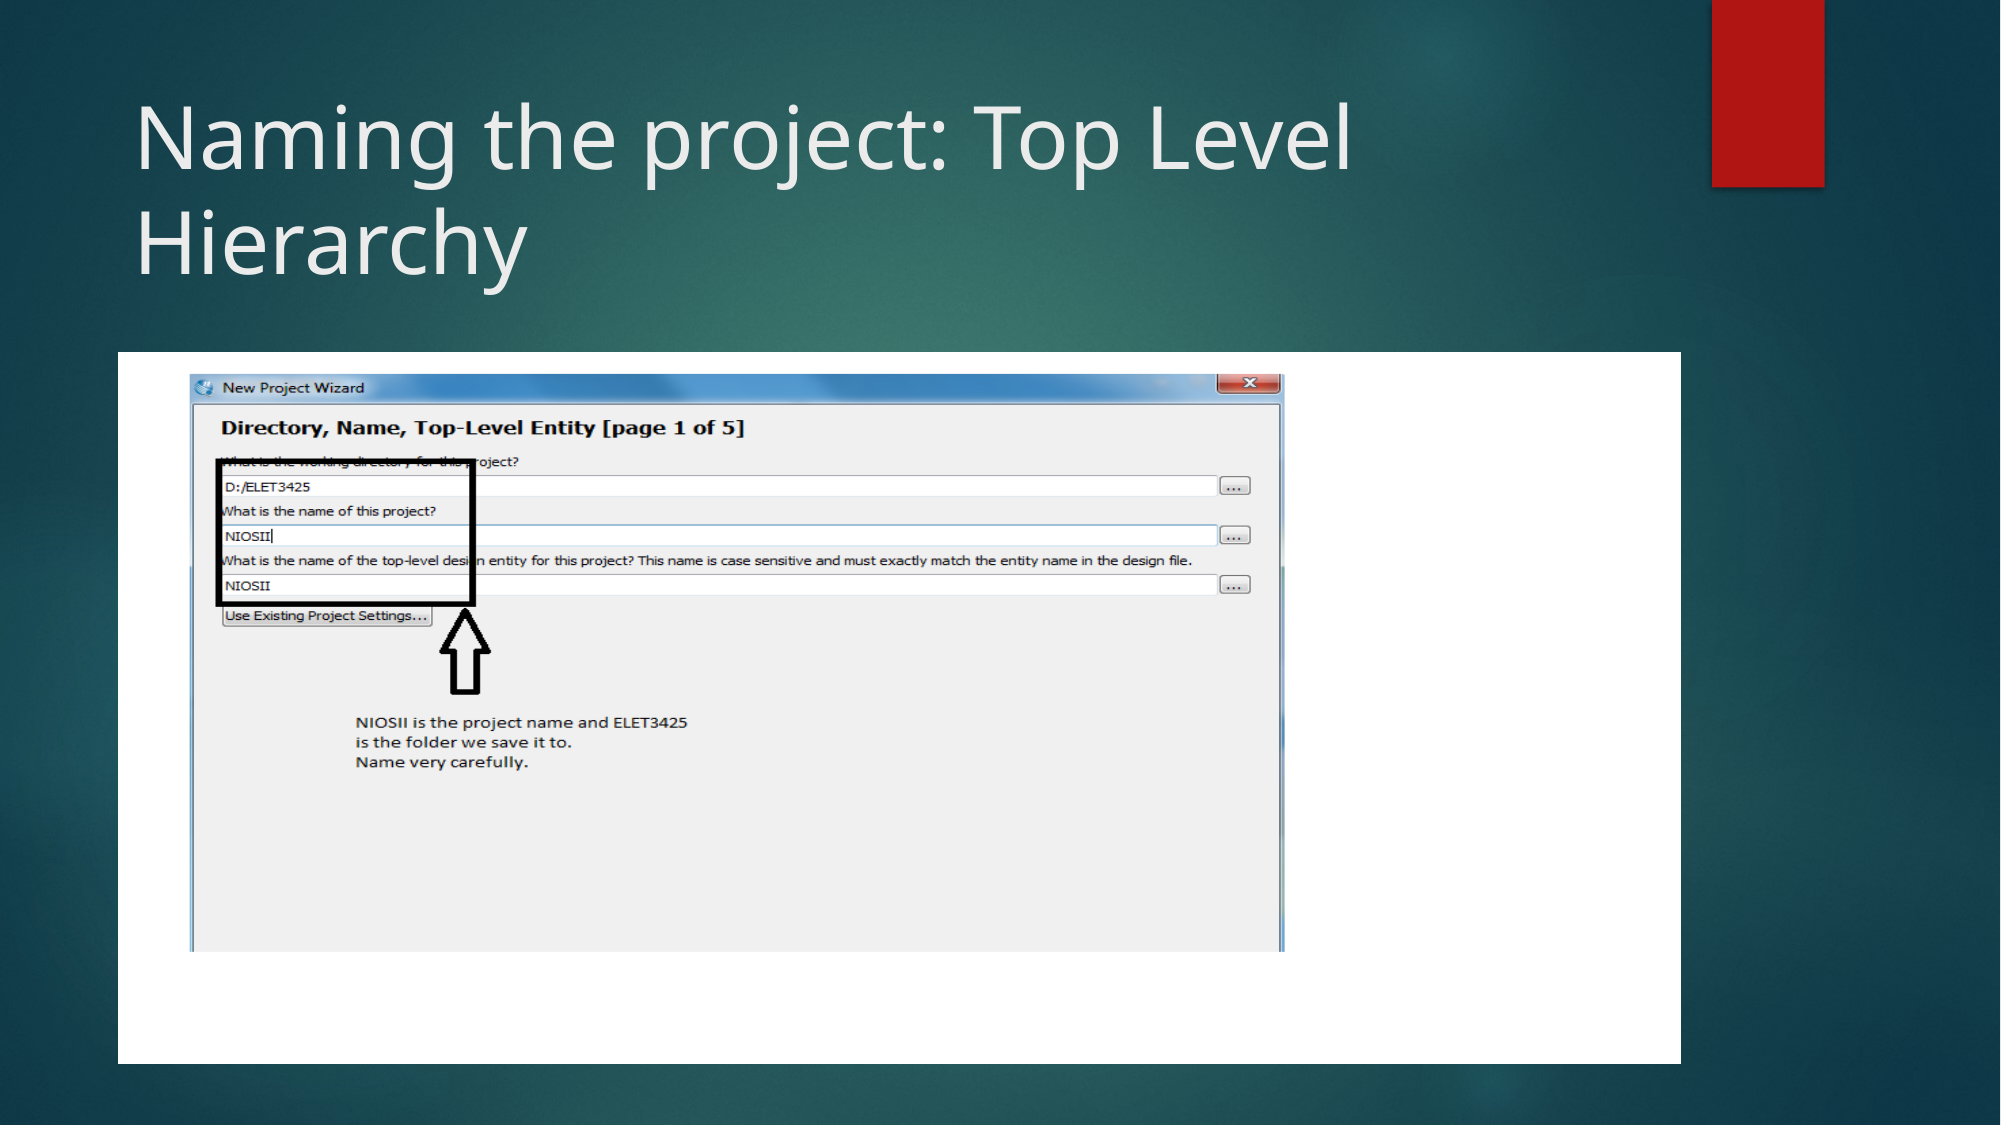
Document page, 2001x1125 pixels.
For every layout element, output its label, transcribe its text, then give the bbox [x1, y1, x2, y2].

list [117, 352, 1681, 1064]
title Naming the project: Top Level Hierarchy [118, 74, 1649, 278]
picture [0, 0, 2001, 1125]
